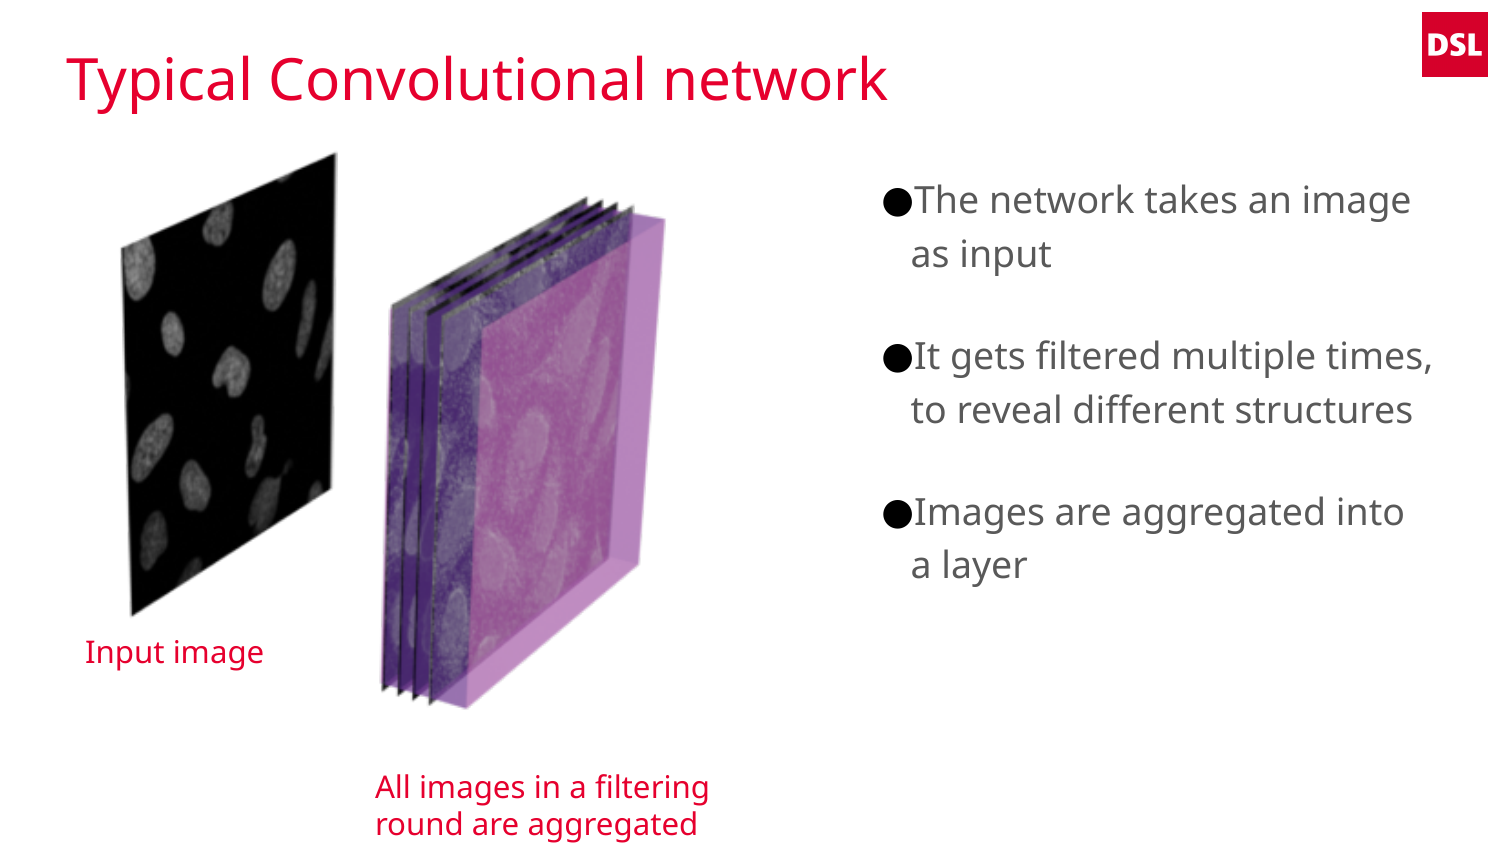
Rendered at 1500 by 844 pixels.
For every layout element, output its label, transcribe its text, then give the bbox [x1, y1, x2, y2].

list The network takes an image as input It gets filtered multiple times, to reveal different structures Images are aggregated into a layer [1140, 161, 1447, 780]
title Typical Convolutional network [51, 35, 1449, 130]
picture [0, 115, 1136, 844]
picture [1422, 12, 1488, 77]
